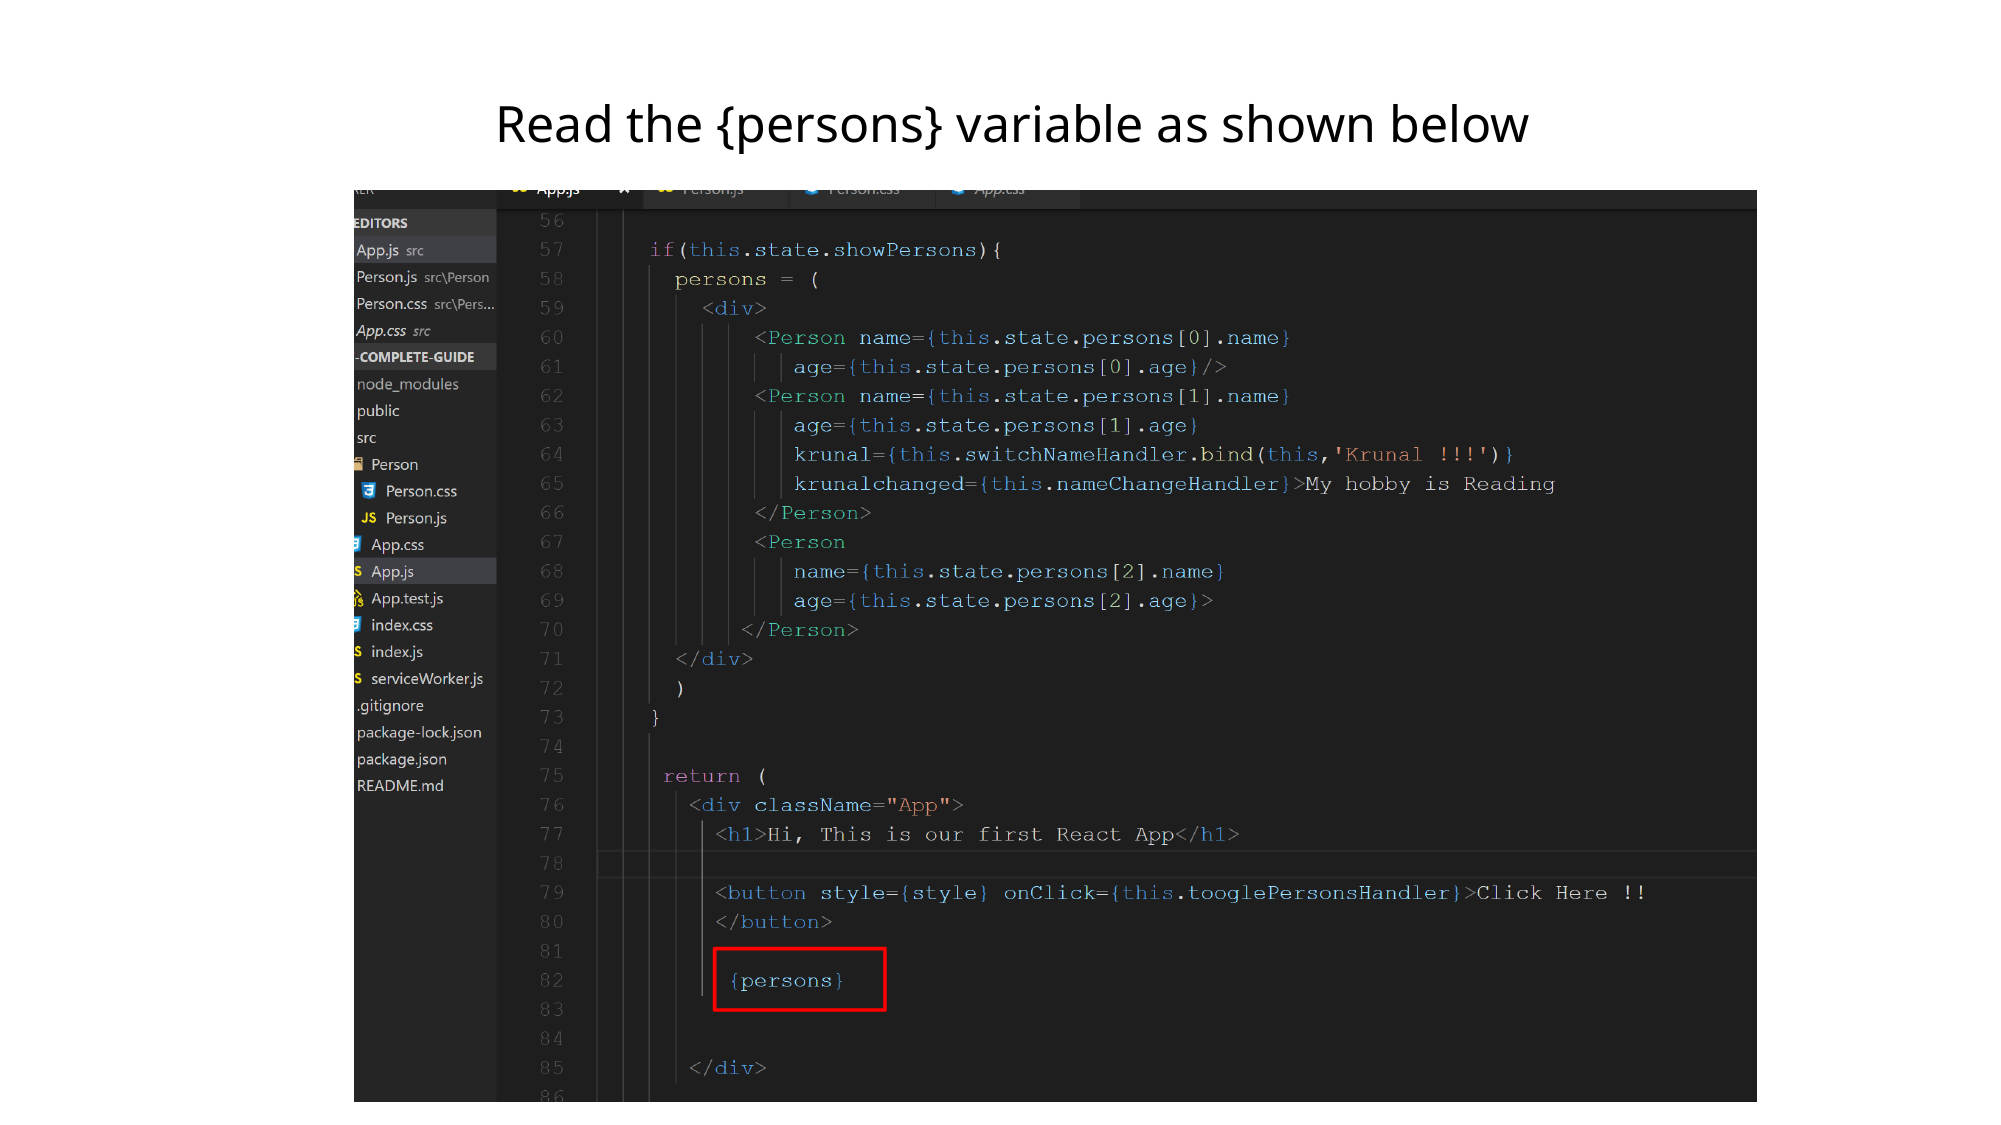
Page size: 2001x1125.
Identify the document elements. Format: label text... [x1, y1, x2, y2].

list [354, 190, 1757, 1102]
title Read the {persons} variable as shown below [150, 17, 1876, 235]
